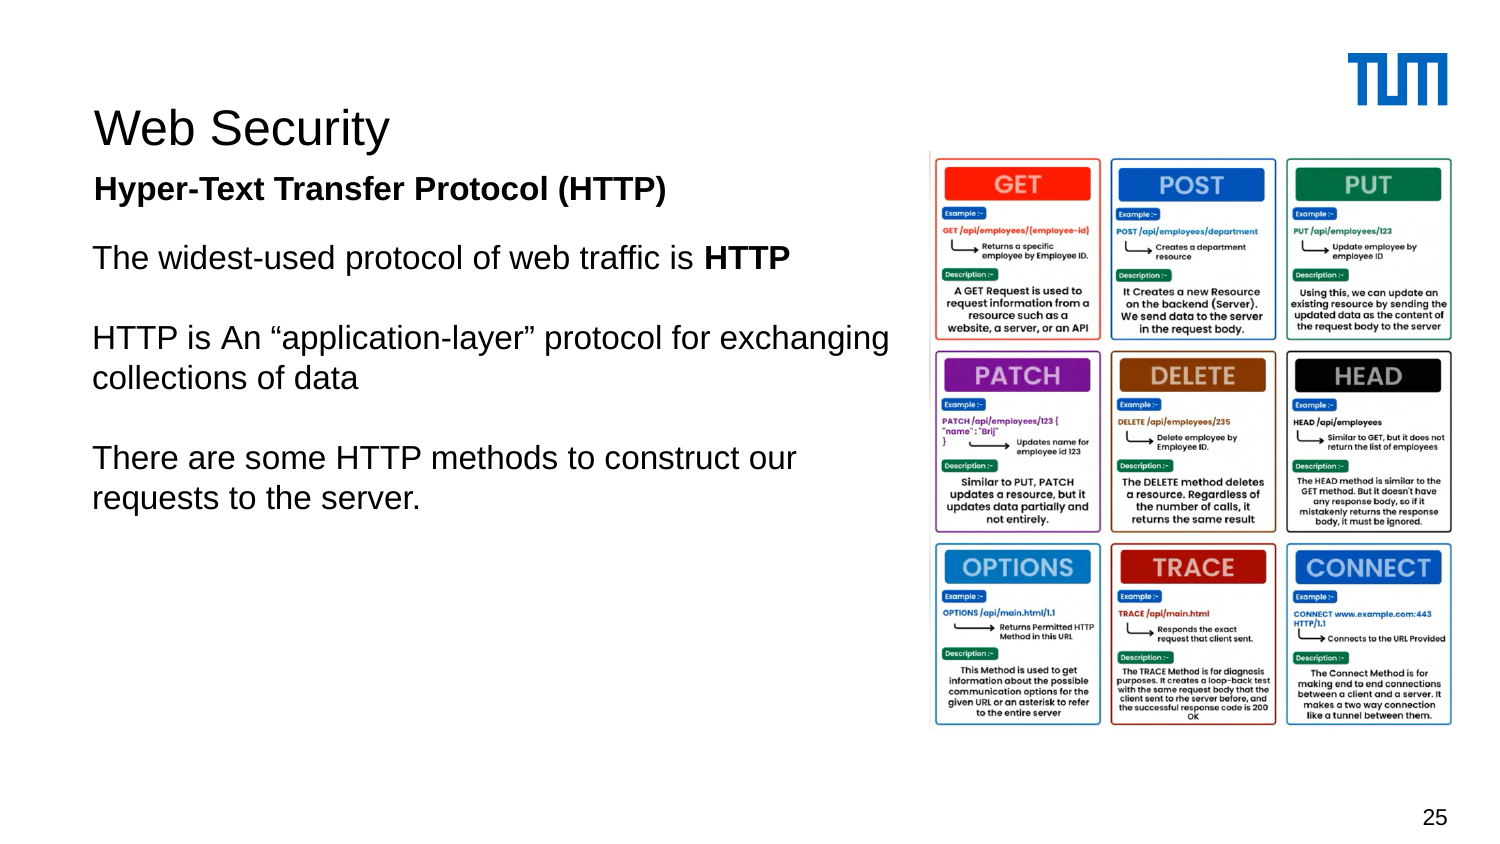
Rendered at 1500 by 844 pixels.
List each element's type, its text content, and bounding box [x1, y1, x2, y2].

title Web Security [93, 88, 1448, 152]
list Hyper-Text Transfer Protocol (HTTP) [93, 161, 924, 224]
picture [929, 150, 1456, 730]
text_box The widest-used protocol of web traffic is HTTP HTTP is An “application-layer” protocol for exchanging collections of data There are some HTTP methods to construct our requests to the server. [77, 228, 924, 524]
slide_number 25 [1111, 794, 1448, 840]
